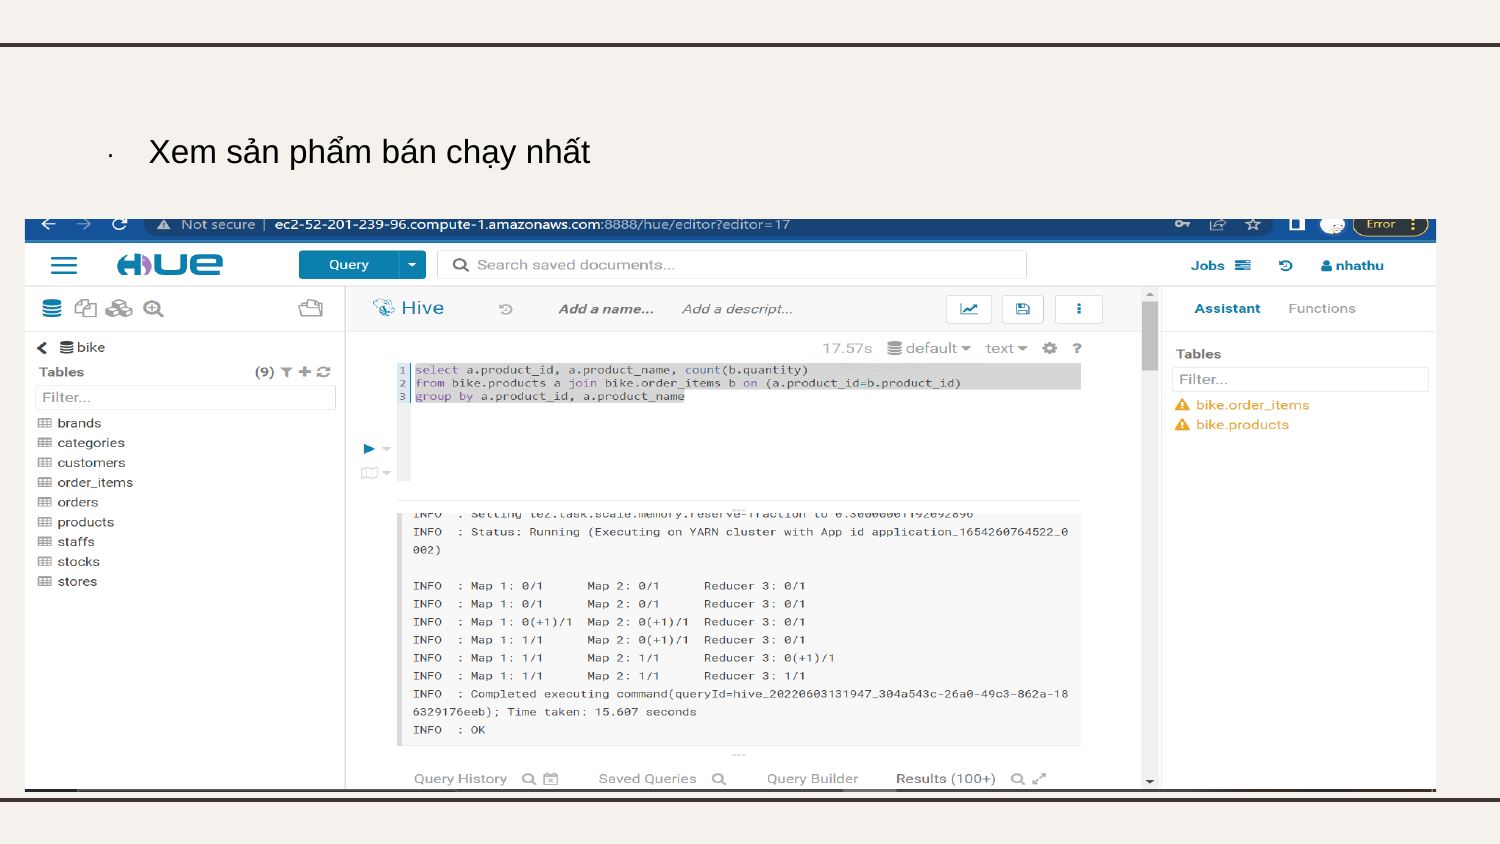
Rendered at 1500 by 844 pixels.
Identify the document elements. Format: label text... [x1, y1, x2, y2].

picture [24, 244, 1437, 792]
picture [24, 219, 1437, 241]
text_box · Xem sản phẩm bán chạy nhất [91, 95, 897, 217]
